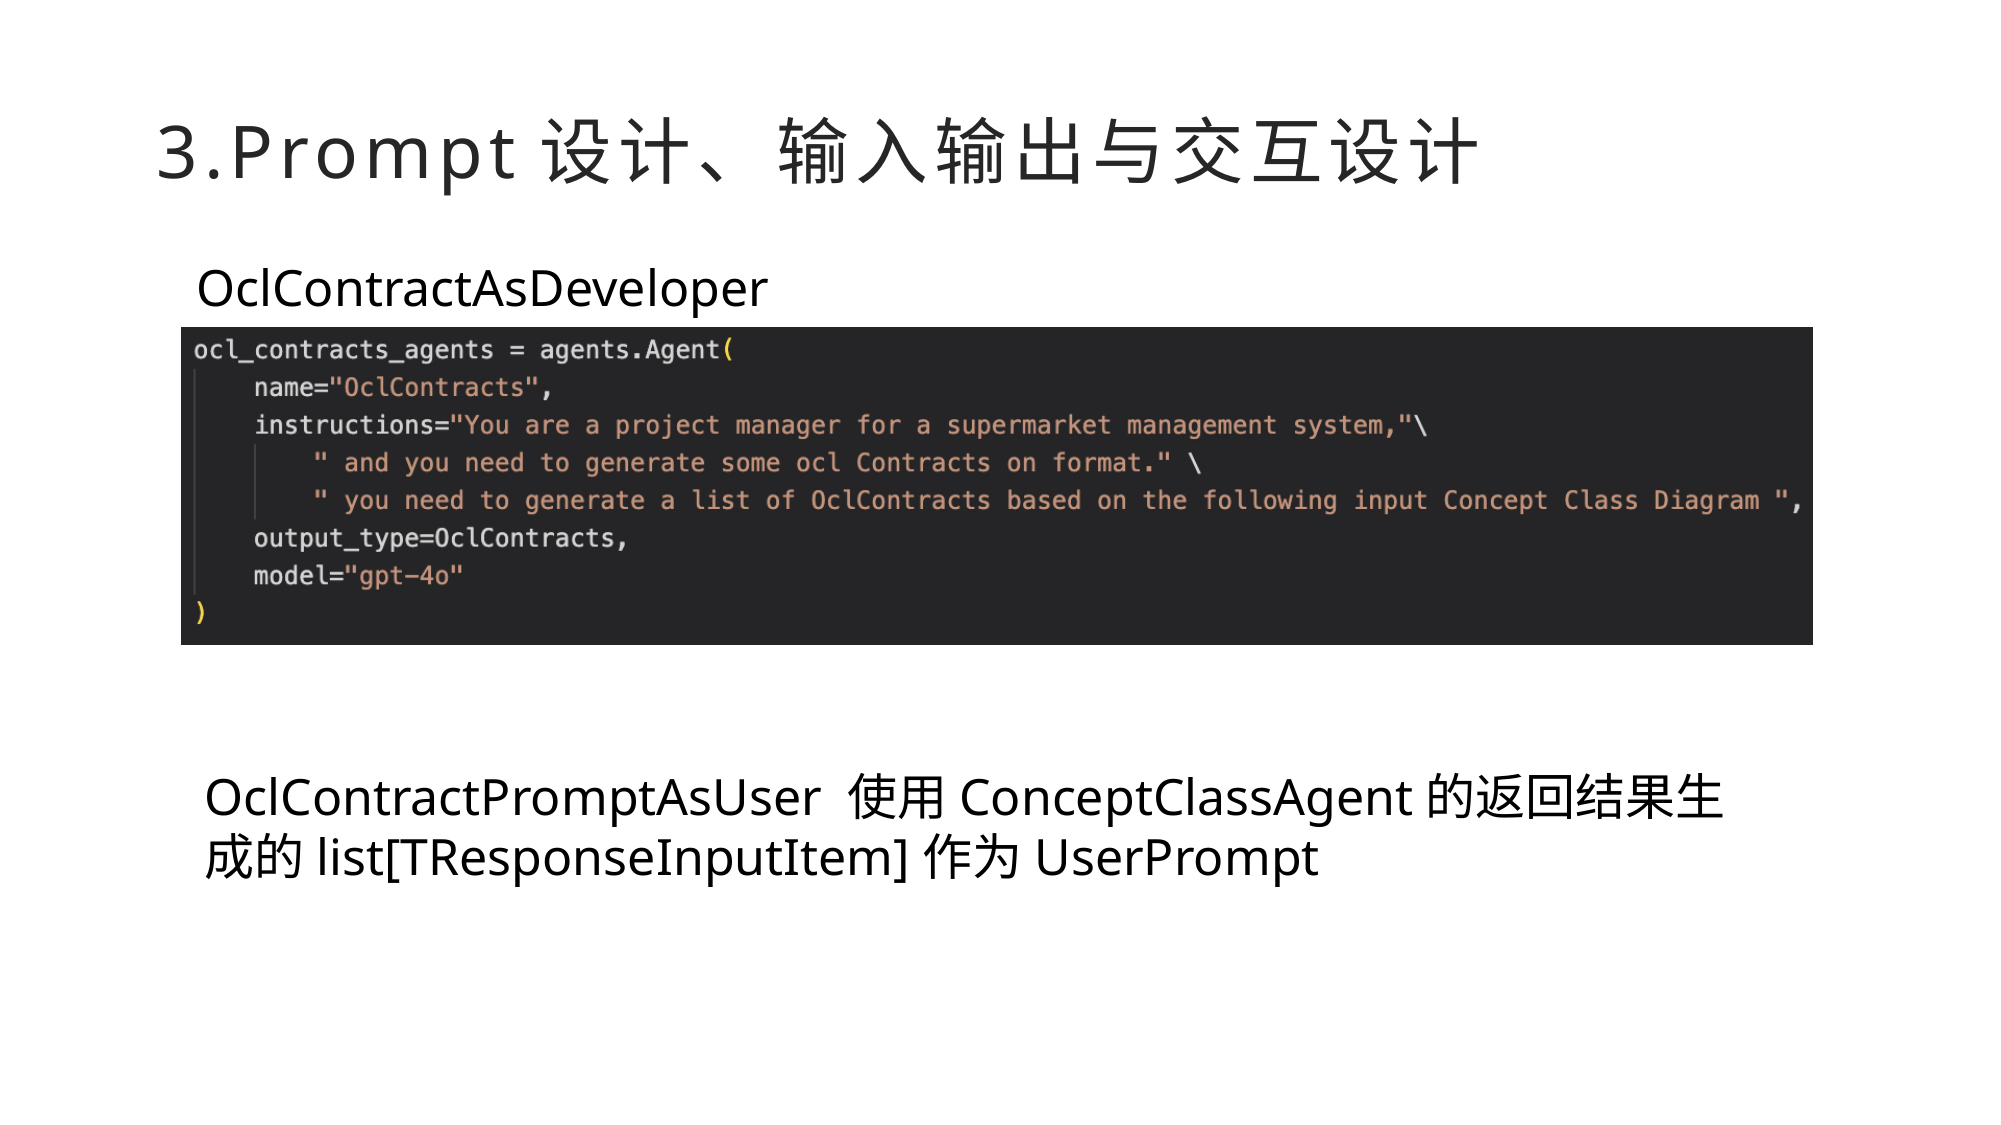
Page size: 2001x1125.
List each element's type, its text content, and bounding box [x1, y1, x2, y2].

title 3.Prompt设计、输入输出与交互设计 [141, 75, 1507, 201]
text_box OclContractAsDeveloper [181, 248, 1595, 324]
picture [181, 327, 1814, 645]
text_box OclContractPromptAsUser 使用ConceptClassAgent的返回结果生成的list[TResponseInputItem]作为UserPrompt [189, 758, 1750, 893]
